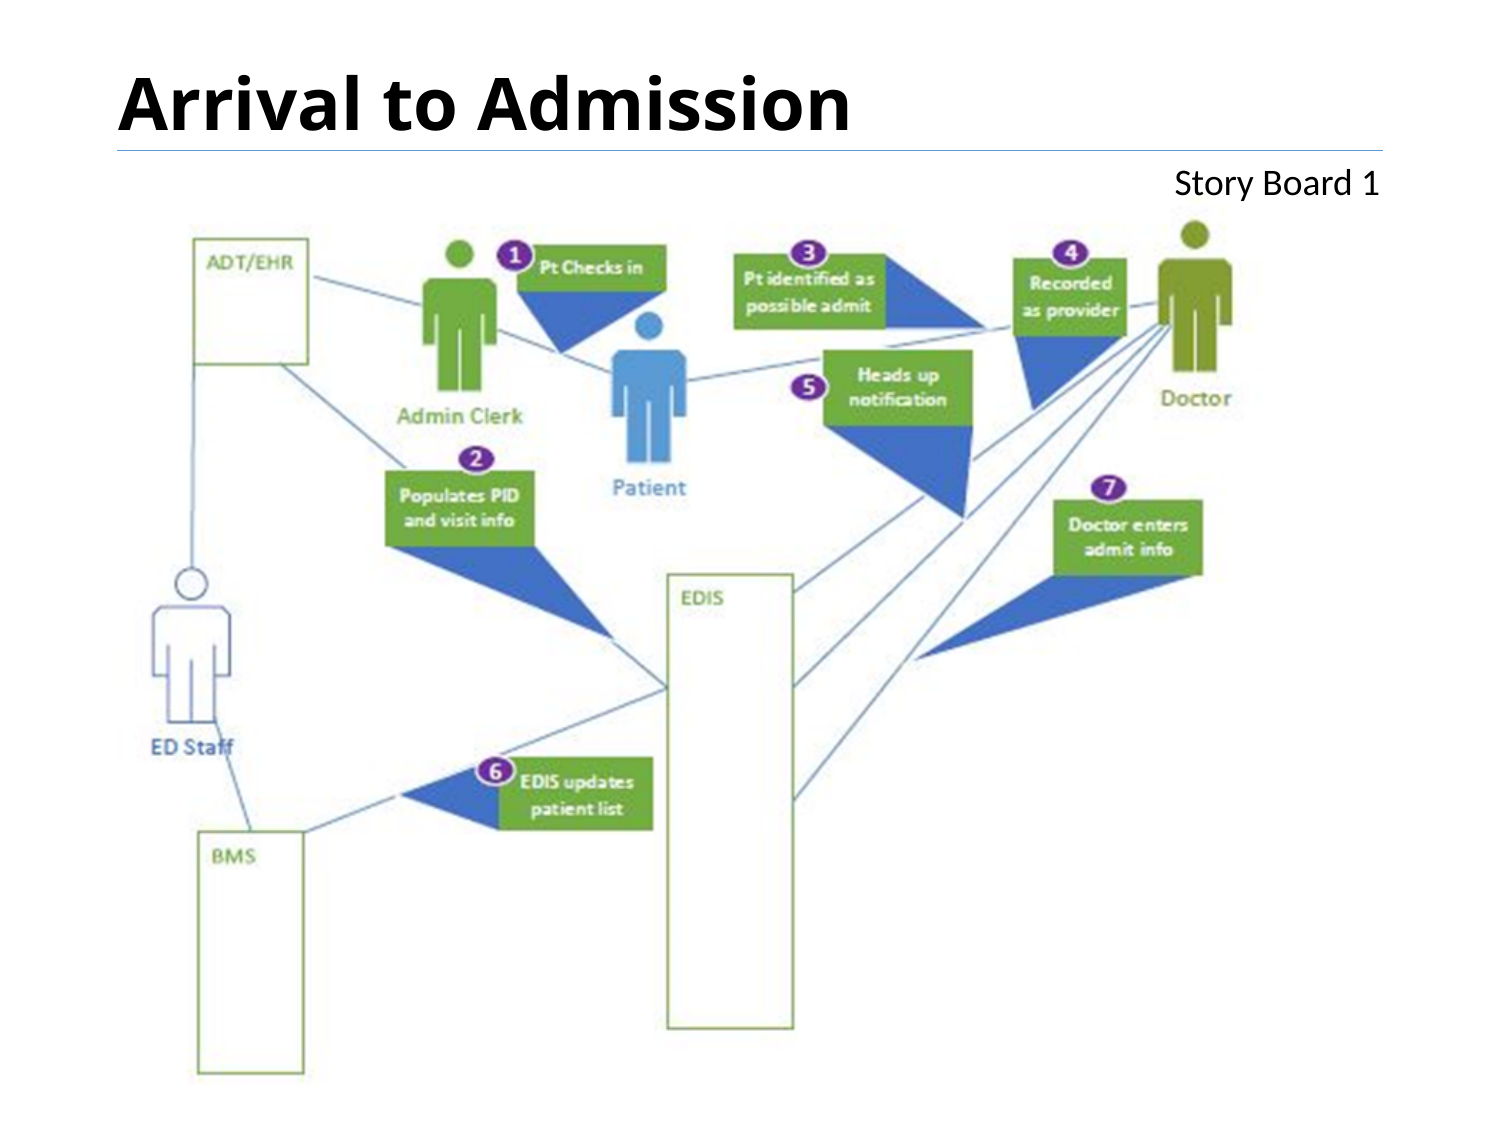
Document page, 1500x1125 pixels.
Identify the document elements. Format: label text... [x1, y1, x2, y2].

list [116, 189, 1353, 1125]
text_box Story Board 1 [1159, 150, 1500, 211]
title Arrival to Admission [103, 59, 1397, 241]
